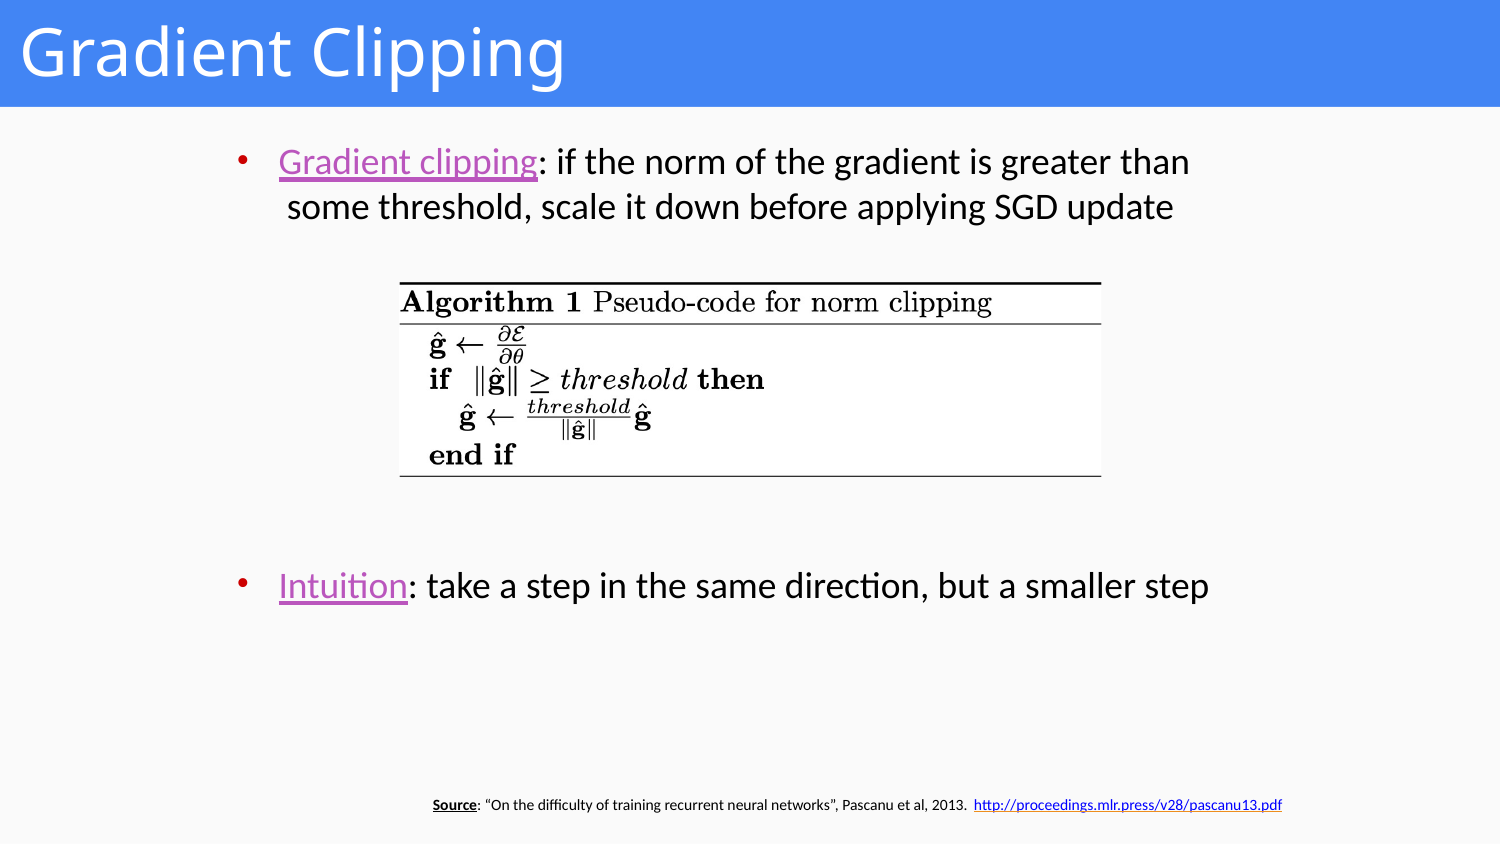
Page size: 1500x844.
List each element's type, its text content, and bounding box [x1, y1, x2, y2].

text_box Gradient clipping: if the norm of the gradient is greater than some threshold, scale it down before applying SGD update [234, 135, 1195, 228]
text_box Source: “On the difficulty of training recurrent neural networks”, Pascanu et al, 2013. http://proceedings.mlr.press/v28/pascanu13.pdf [431, 792, 1290, 814]
text_box [399, 282, 1102, 477]
text_box Intuition: take a step in the same direction, but a smaller step [234, 559, 1216, 606]
title Gradient Clipping [19, 9, 1481, 91]
